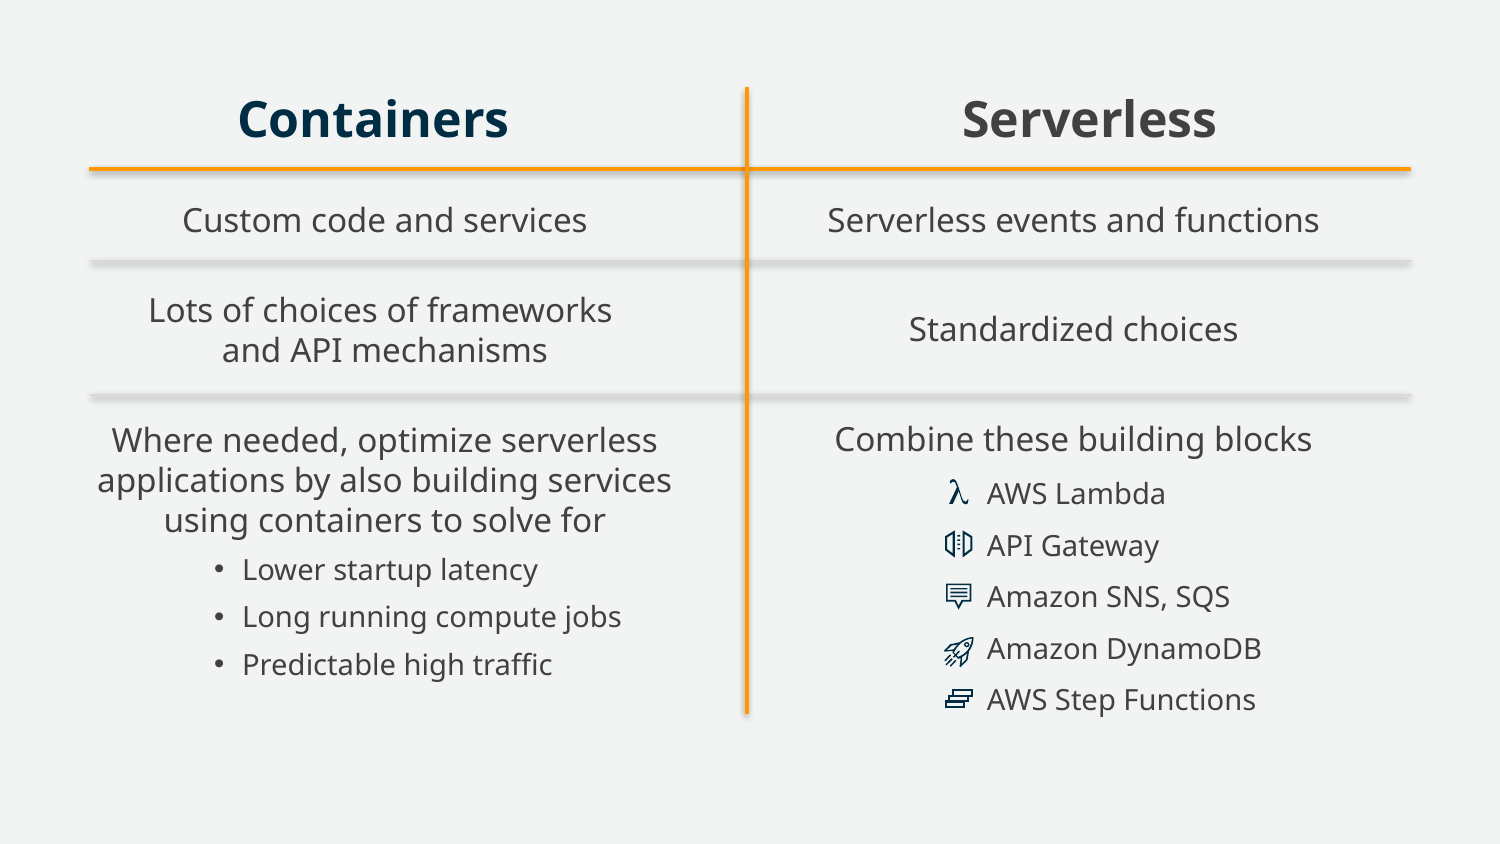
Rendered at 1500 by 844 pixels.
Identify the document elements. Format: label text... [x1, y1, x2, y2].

title Containers [58, 79, 690, 170]
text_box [945, 583, 972, 610]
list Custom code and services Lots of choices of frameworks and API mechanisms Where needed, optimize serverless applications by also building services using containers to solve for Lower startup latency Long running compute jobs Predictable high traffic [58, 191, 713, 714]
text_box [943, 636, 974, 668]
text_box [949, 478, 969, 505]
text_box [945, 531, 972, 556]
list Serverless events and functions Standardized choices Combine these building blocks AWS Lambda API Gateway Amazon SNS, SQS Amazon DynamoDB AWS Step Functions [753, 405, 1402, 714]
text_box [945, 690, 973, 708]
list Serverless events and functions Standardized choices Combine these building blocks AWS Lambda API Gateway Amazon SNS, SQS Amazon DynamoDB AWS Step Functions [753, 191, 1402, 258]
text_box Serverless [815, 79, 1364, 165]
list Serverless events and functions Standardized choices Combine these building blocks AWS Lambda API Gateway Amazon SNS, SQS Amazon DynamoDB AWS Step Functions [753, 271, 1402, 392]
